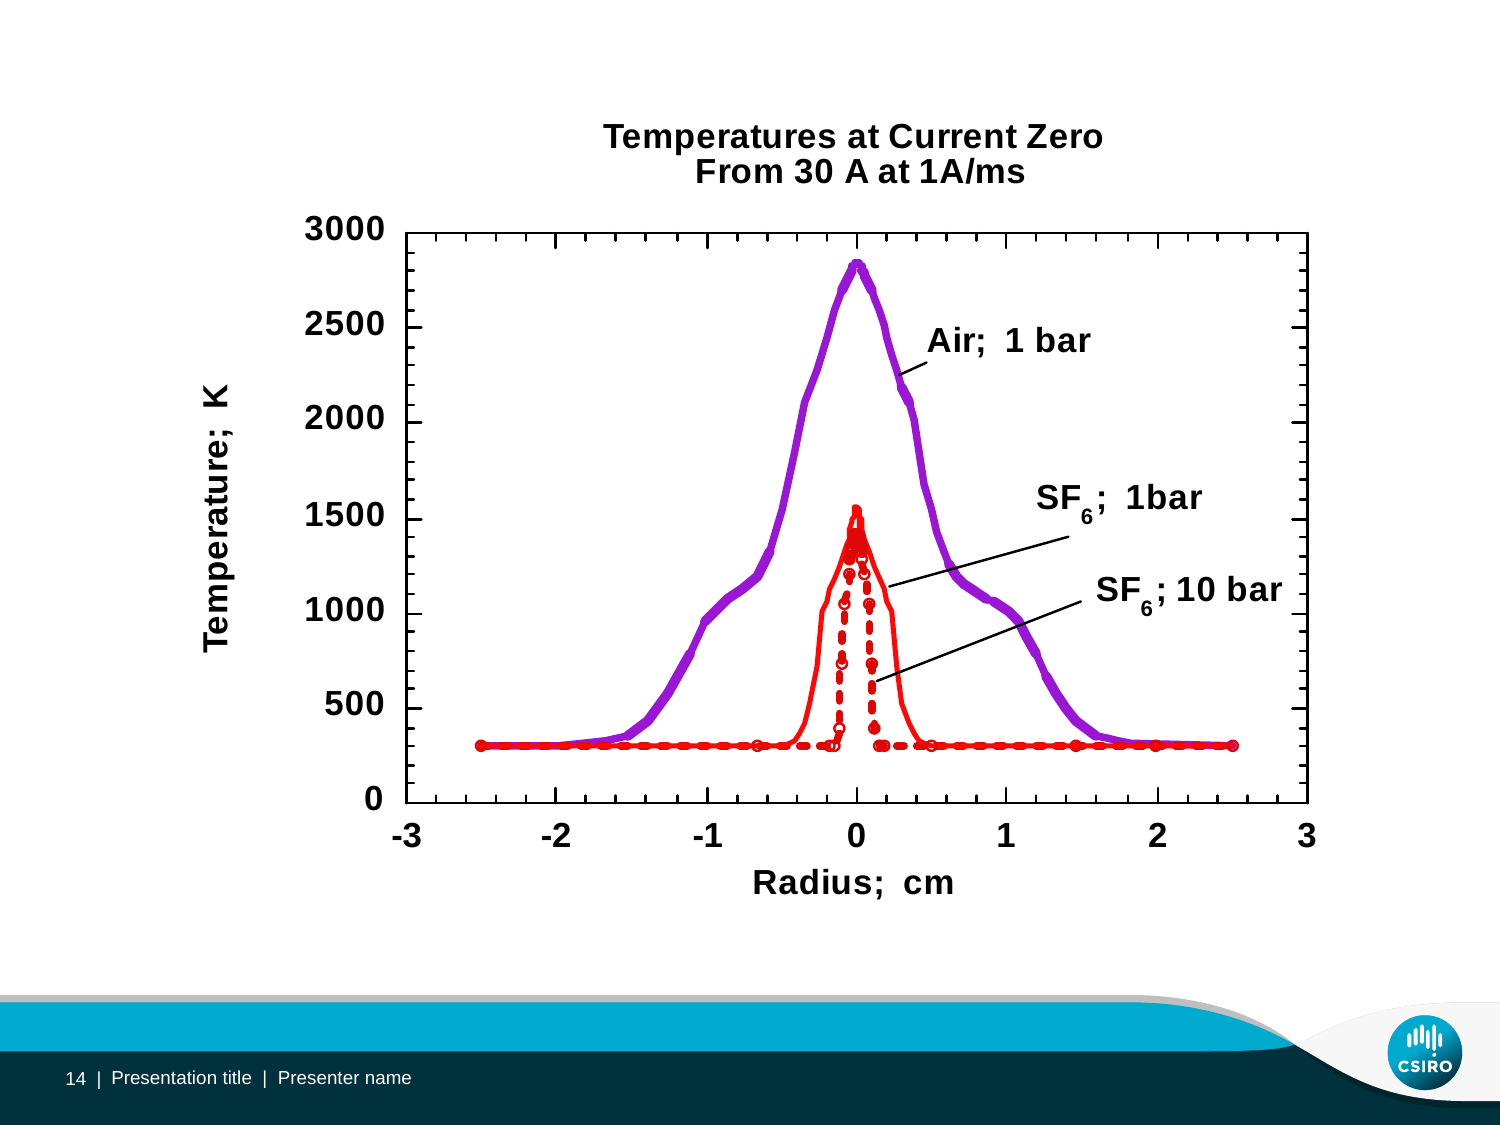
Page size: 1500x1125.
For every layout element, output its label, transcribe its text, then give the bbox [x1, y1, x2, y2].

picture [147, 18, 1370, 955]
footer Presentation title | Presenter name [111, 1066, 1110, 1088]
slide_number 14 | [54, 1066, 102, 1088]
